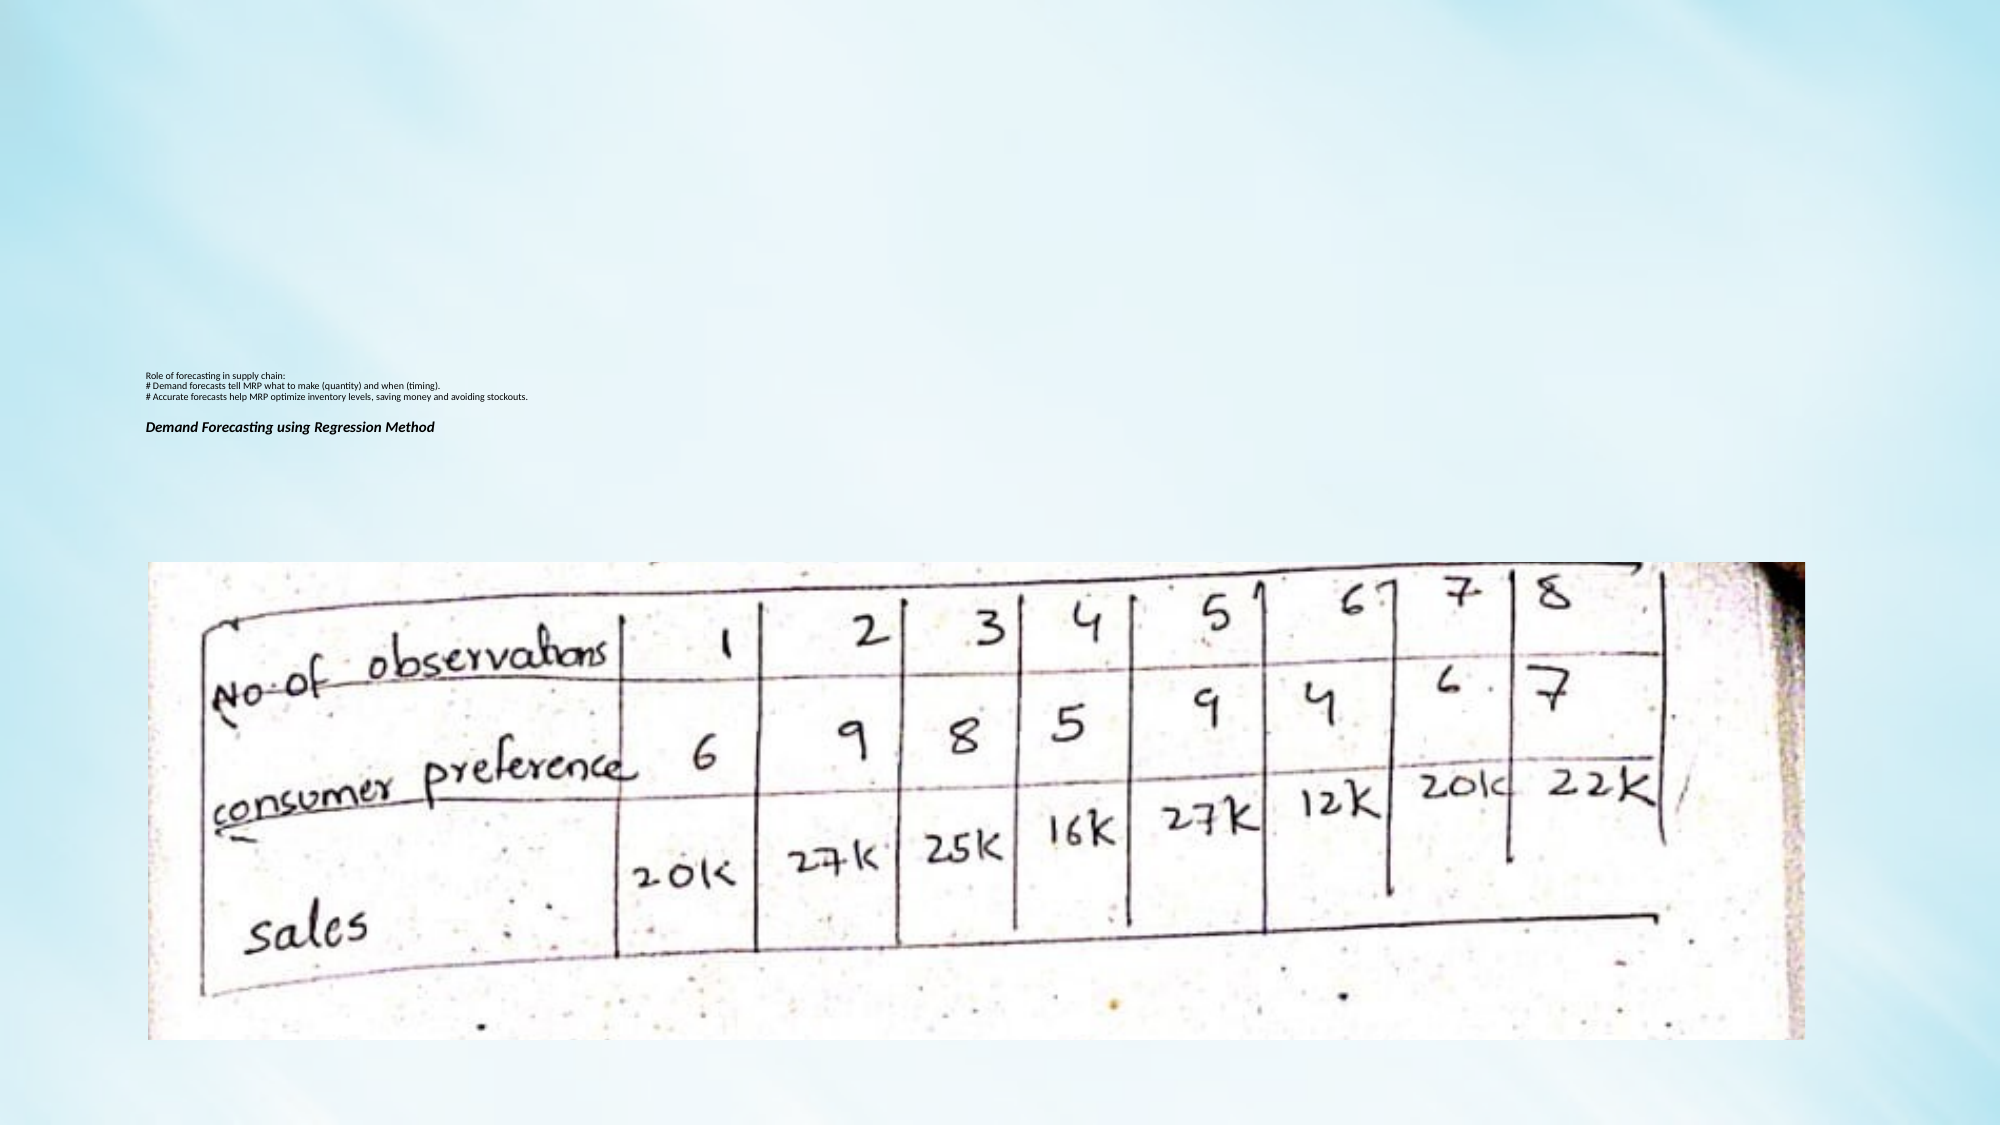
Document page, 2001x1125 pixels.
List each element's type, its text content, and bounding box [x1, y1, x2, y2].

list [148, 562, 1805, 1040]
title Role of forecasting in supply chain: # Demand forecasts tell MRP what to make (quantity) and when (timing). # Accurate forecasts help MRP optimize inventory levels, saving money and avoiding stockouts. Demand Forecasting using Regression Method [130, 361, 1954, 473]
